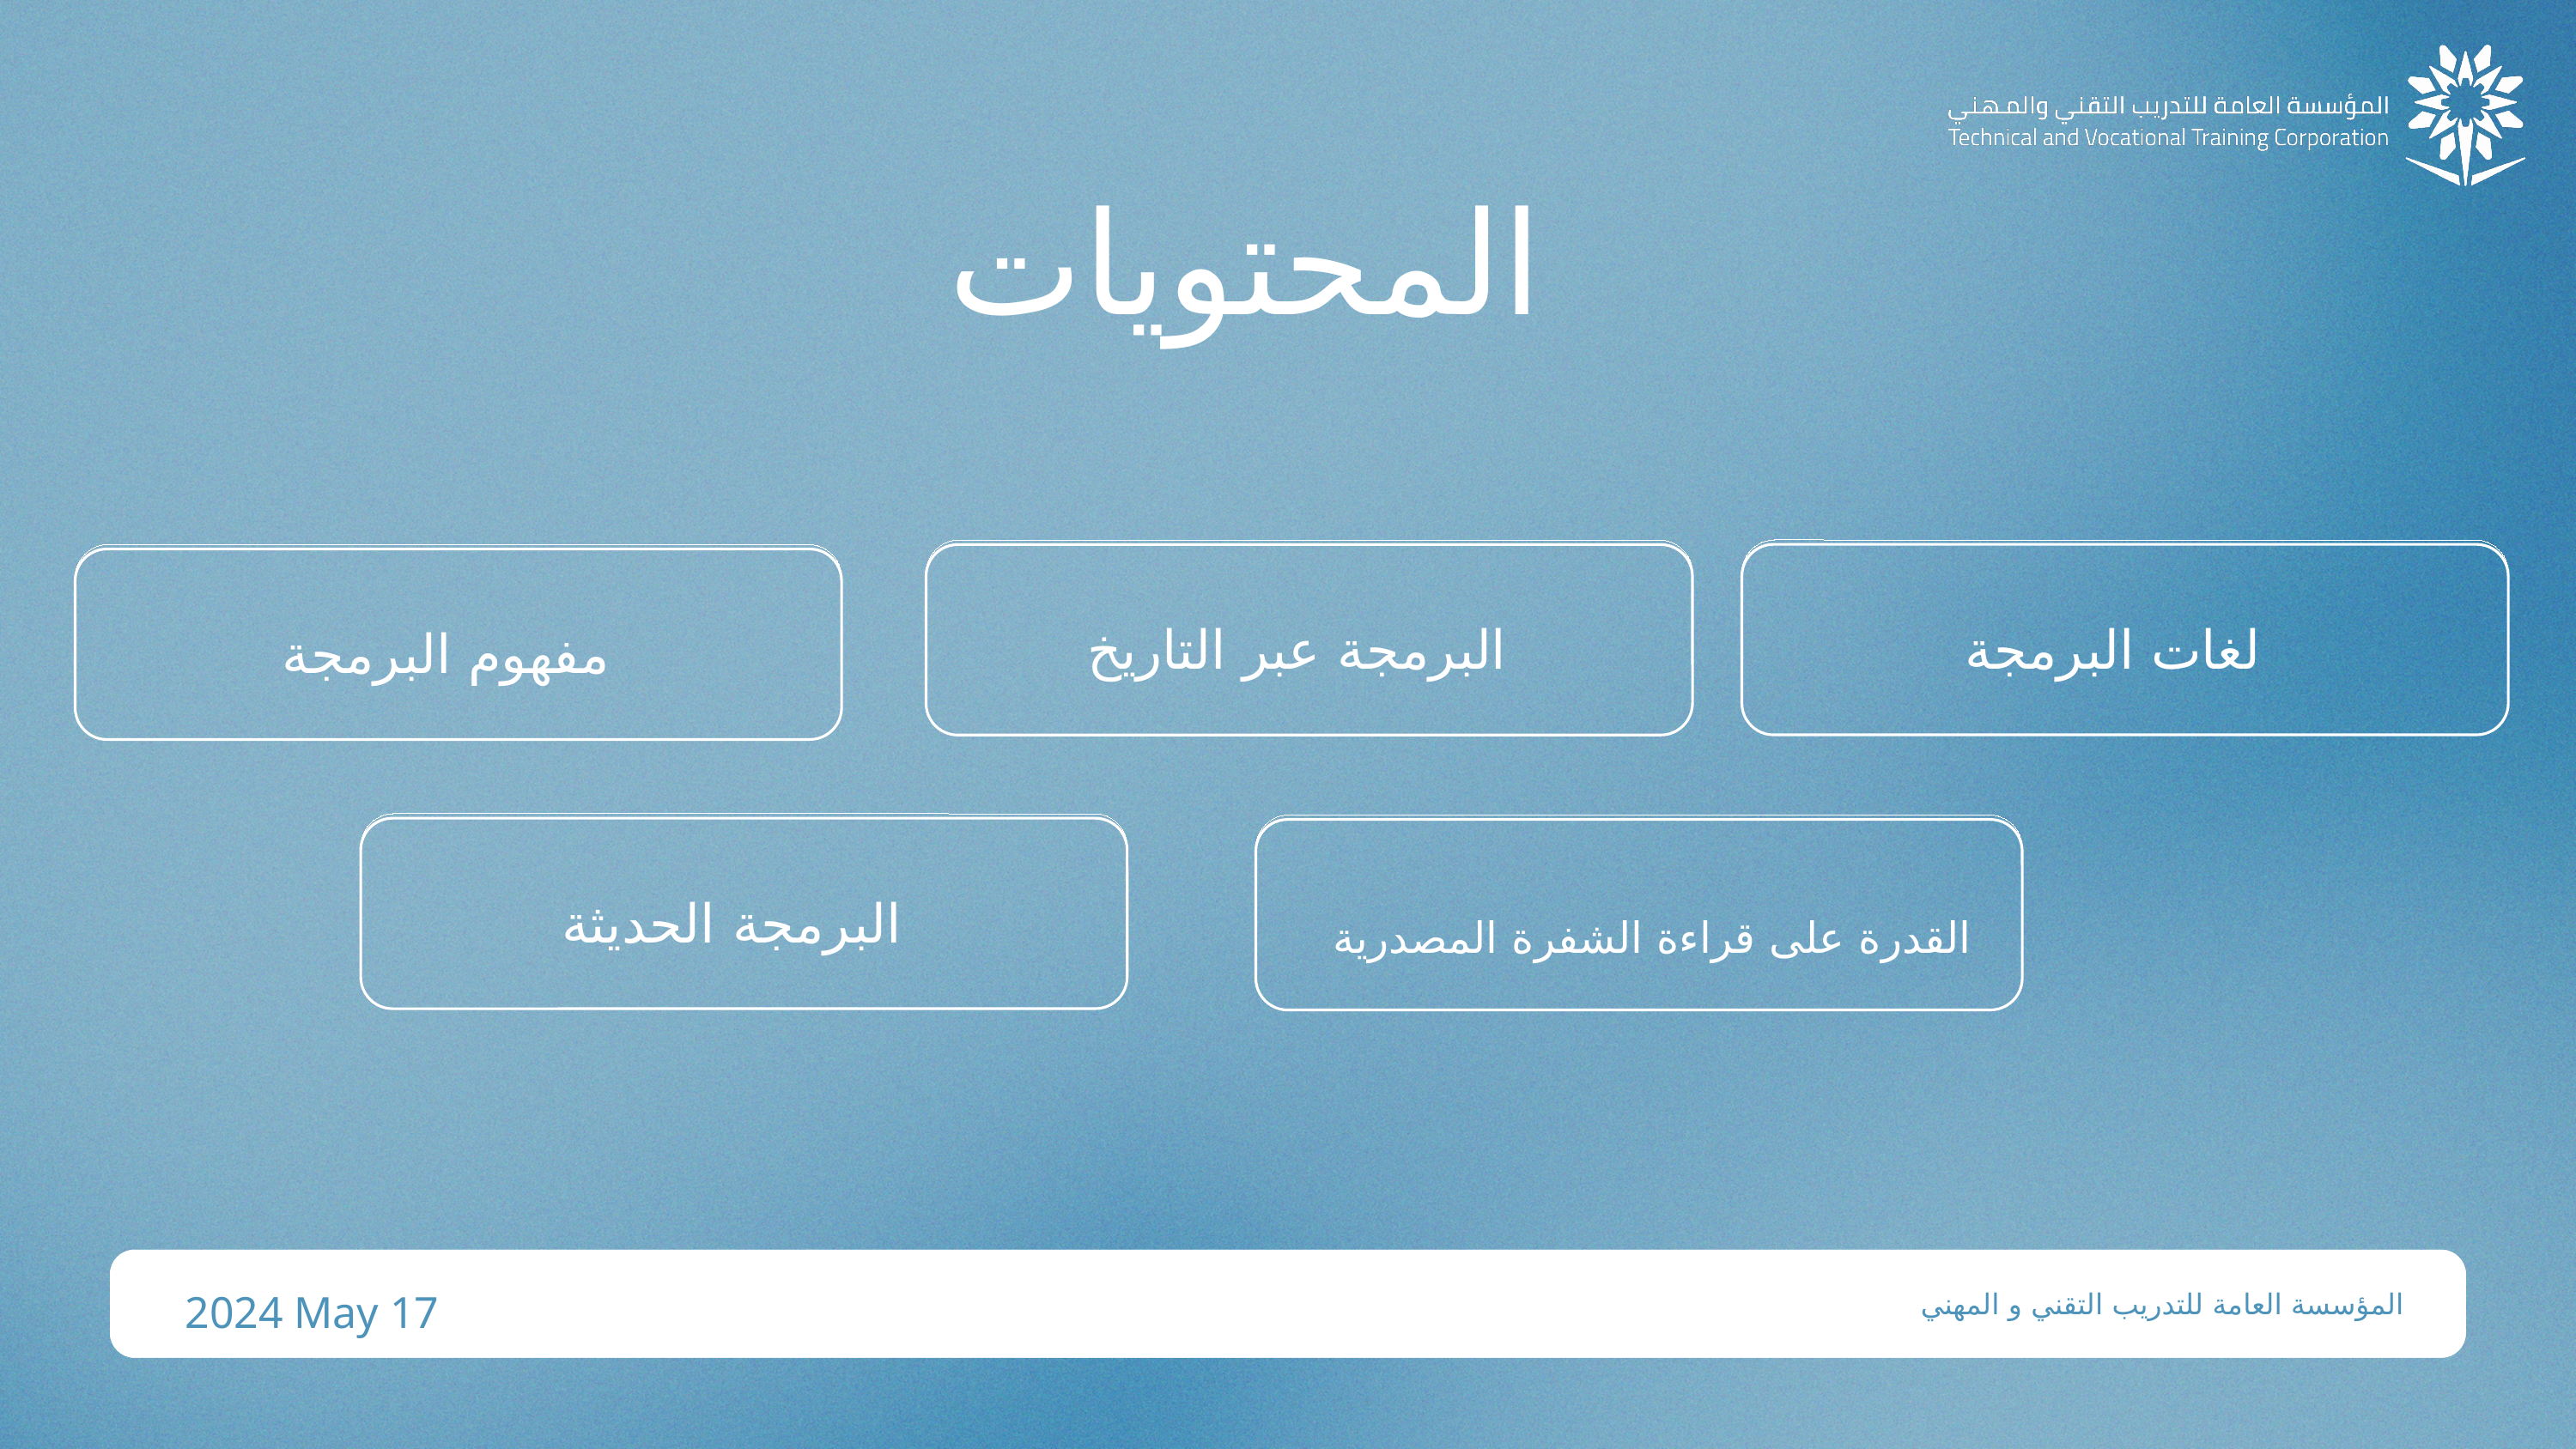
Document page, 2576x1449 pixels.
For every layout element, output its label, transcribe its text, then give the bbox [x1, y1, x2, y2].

text_box المحتويات [763, 200, 1728, 343]
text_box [1255, 819, 2023, 1010]
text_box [75, 549, 842, 740]
text_box [0, 0, 2576, 1449]
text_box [360, 817, 1127, 1009]
picture [1942, 37, 2532, 191]
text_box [109, 1249, 2467, 1358]
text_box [1741, 543, 2509, 736]
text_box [926, 544, 1693, 736]
